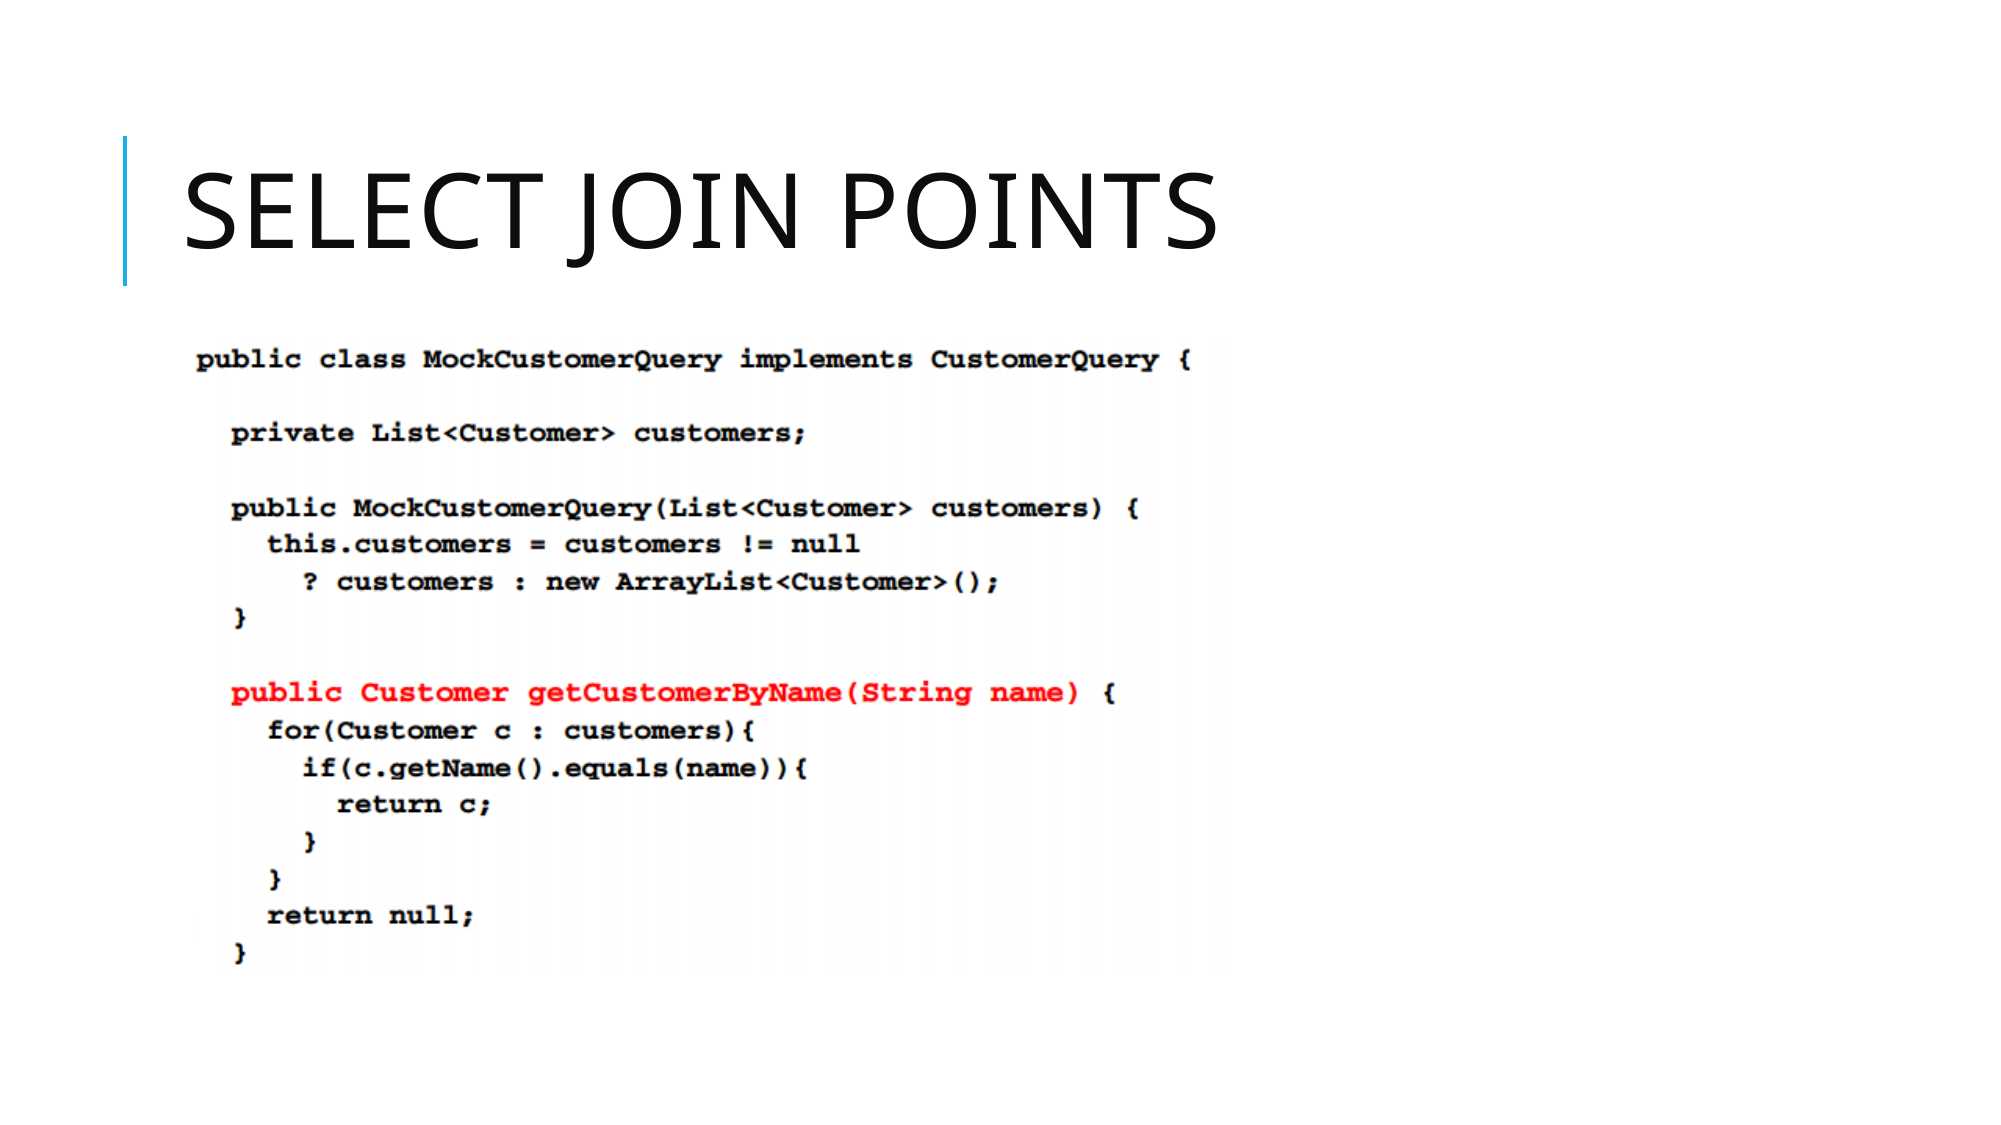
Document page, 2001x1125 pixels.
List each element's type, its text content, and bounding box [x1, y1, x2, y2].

title Select join points [168, 96, 1763, 342]
picture [193, 341, 1285, 1021]
